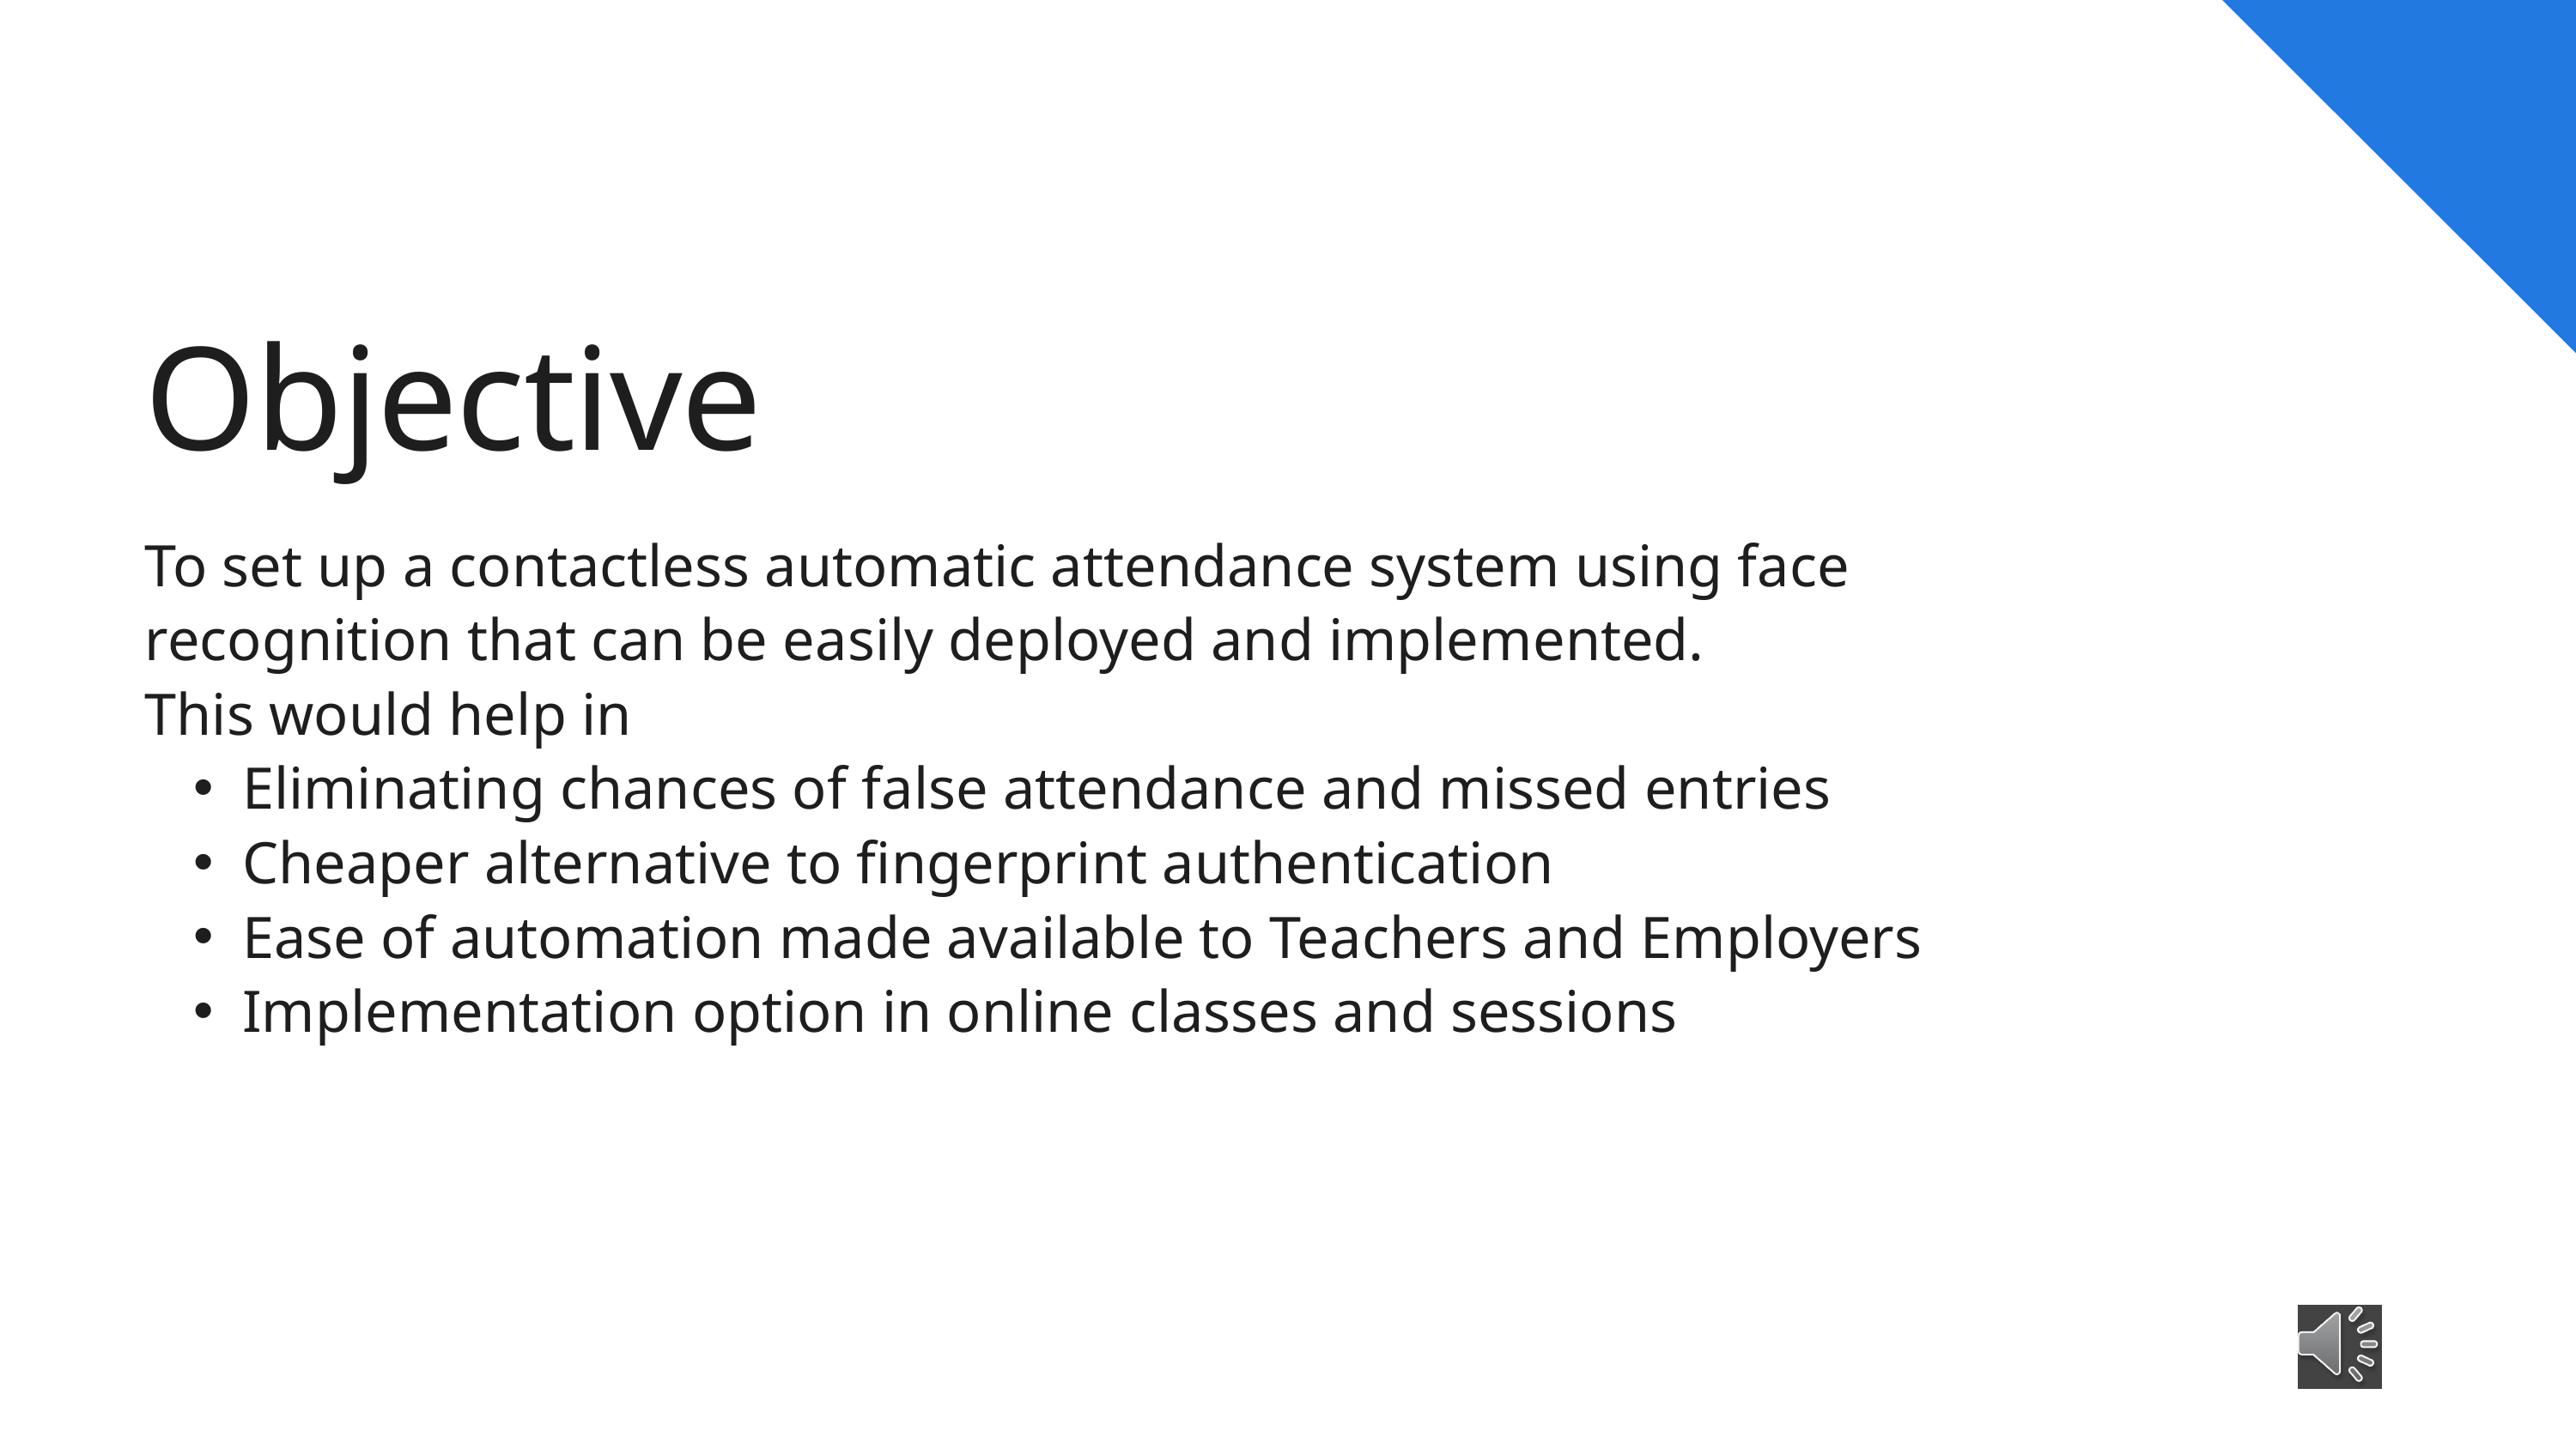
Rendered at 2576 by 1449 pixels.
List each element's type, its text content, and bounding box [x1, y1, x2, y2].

text_box Objective [144, 306, 2143, 479]
picture [2296, 1303, 2384, 1390]
text_box To set up a contactless automatic attendance system using face recognition that can be easily deployed and implemented. This would help in Eliminating chances of false attendance and missed entries Cheaper alternative to fingerprint authentication Ease of automation made available to Teachers and Employers Implementation option in online classes and sessions [144, 523, 2143, 1119]
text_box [2221, 0, 2576, 397]
